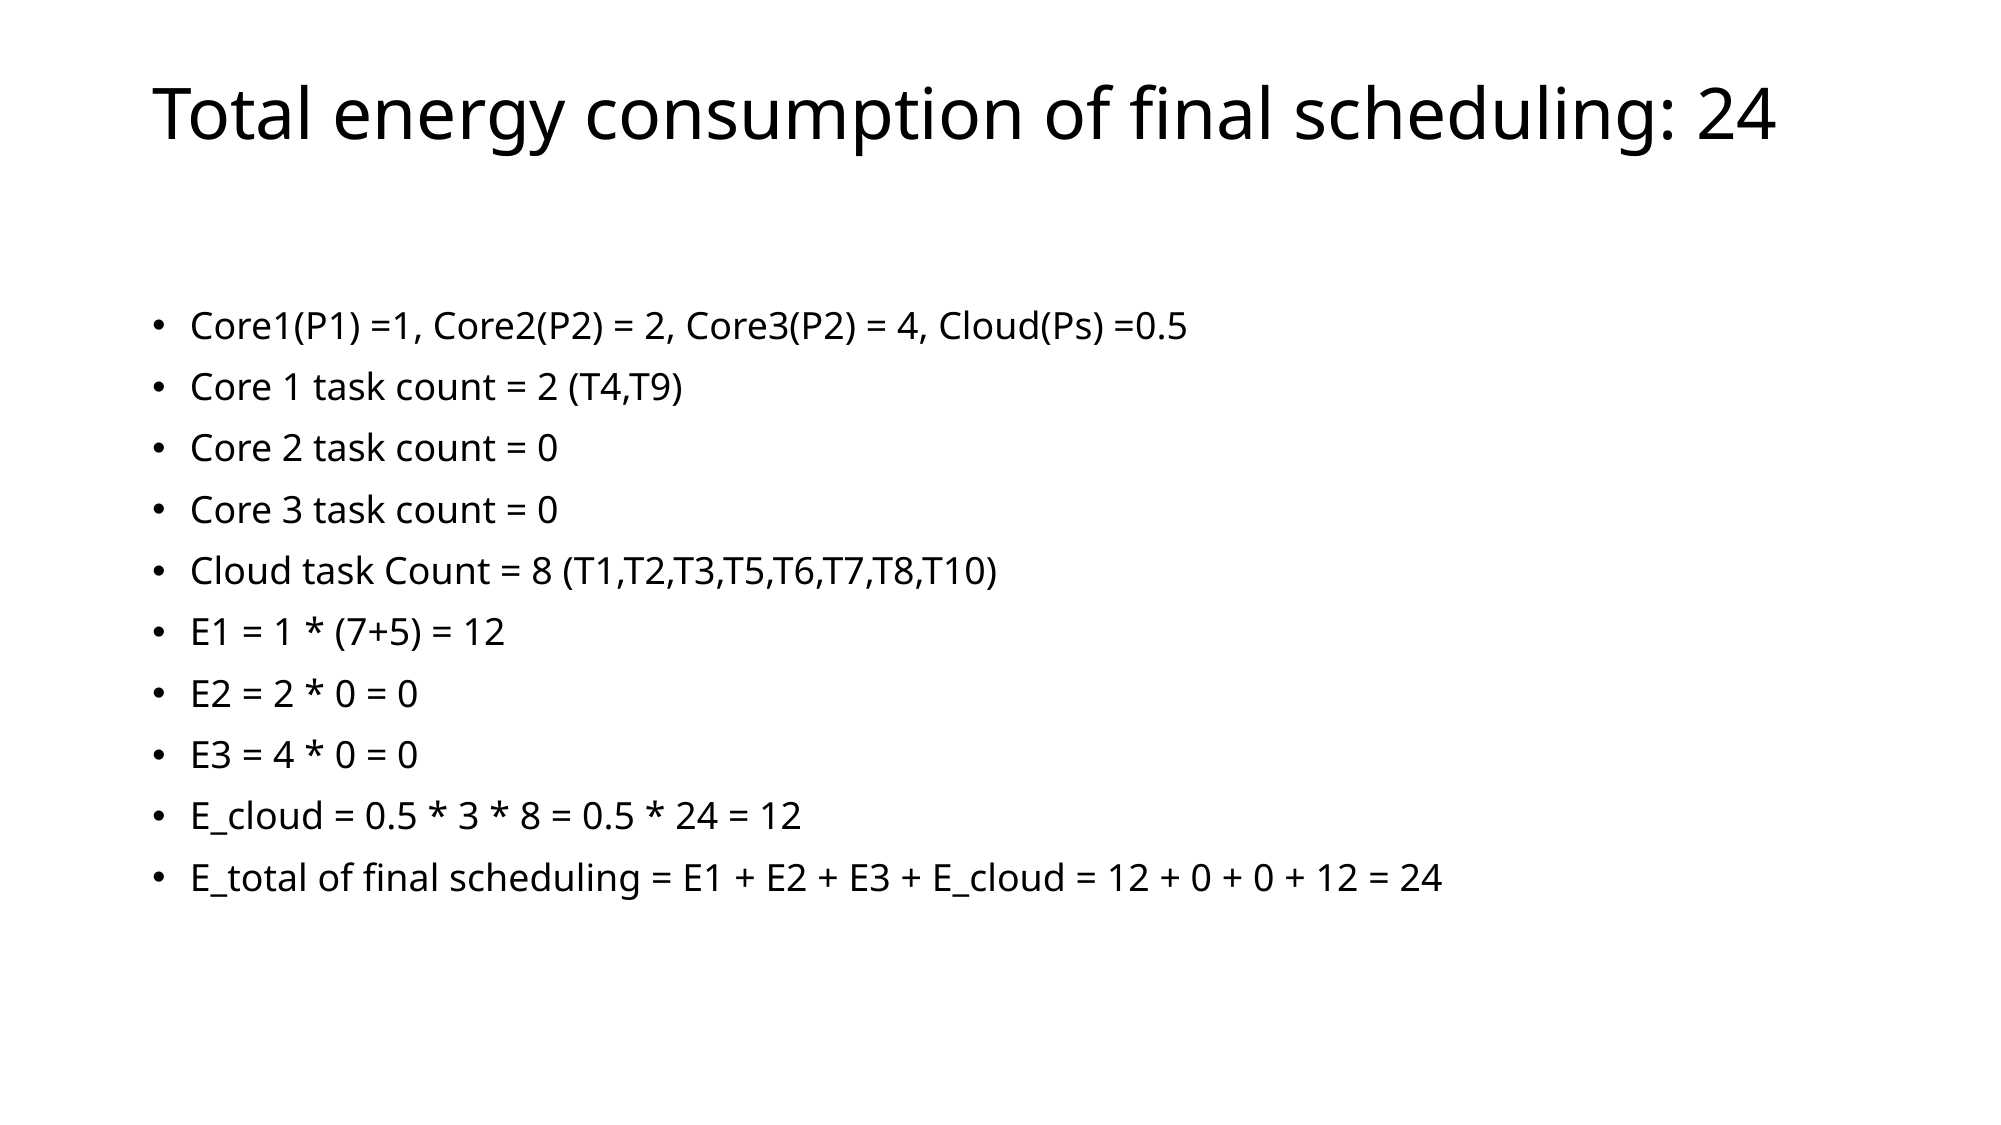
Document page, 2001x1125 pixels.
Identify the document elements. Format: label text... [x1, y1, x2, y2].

title Total energy consumption of final scheduling: 24 [137, 59, 1863, 278]
list Core1(P1) =1, Core2(P2) = 2, Core3(P2) = 4, Cloud(Ps) =0.5 Core 1 task count = 2 (T4,T9) Core 2 task count = 0 Core 3 task count = 0 Cloud task Count = 8 (T1,T2,T3,T5,T6,T7,T8,T10) E1 = 1 * (7+5) = 12 E2 = 2 * 0 = 0 E3 = 4 * 0 = 0 E_cloud = 0.5 * 3 * 8 = 0.5 * 24 = 12 E_total of final scheduling = E1 + E2 + E3 + E_cloud = 12 + 0 + 0 + 12 = 24 [137, 299, 1863, 1014]
